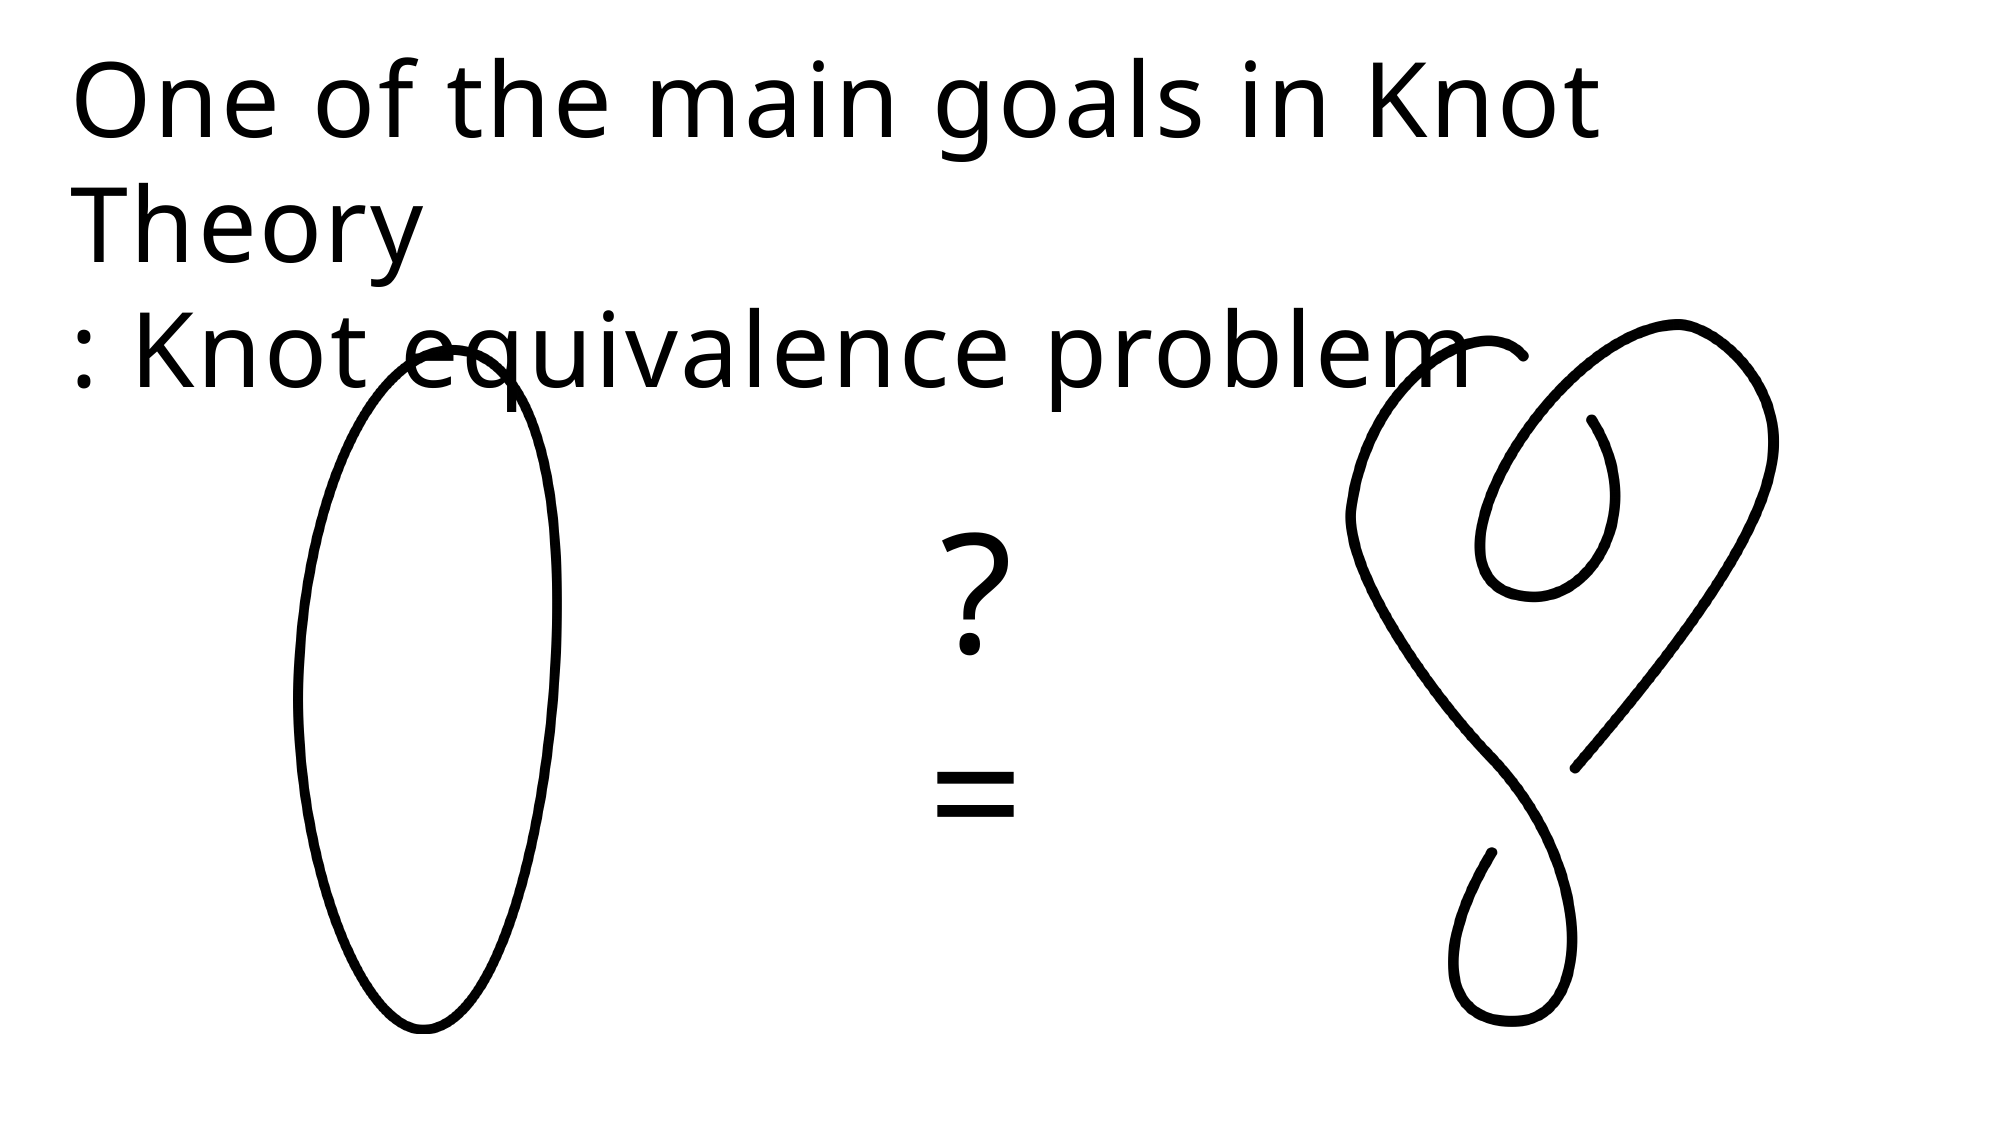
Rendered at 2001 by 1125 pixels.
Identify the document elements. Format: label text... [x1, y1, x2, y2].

picture [1302, 319, 1780, 1059]
text_box ? = [885, 479, 1069, 895]
title One of the main goals in Knot Theory : Knot equivalence problem [52, 15, 1948, 383]
picture [293, 344, 652, 1034]
